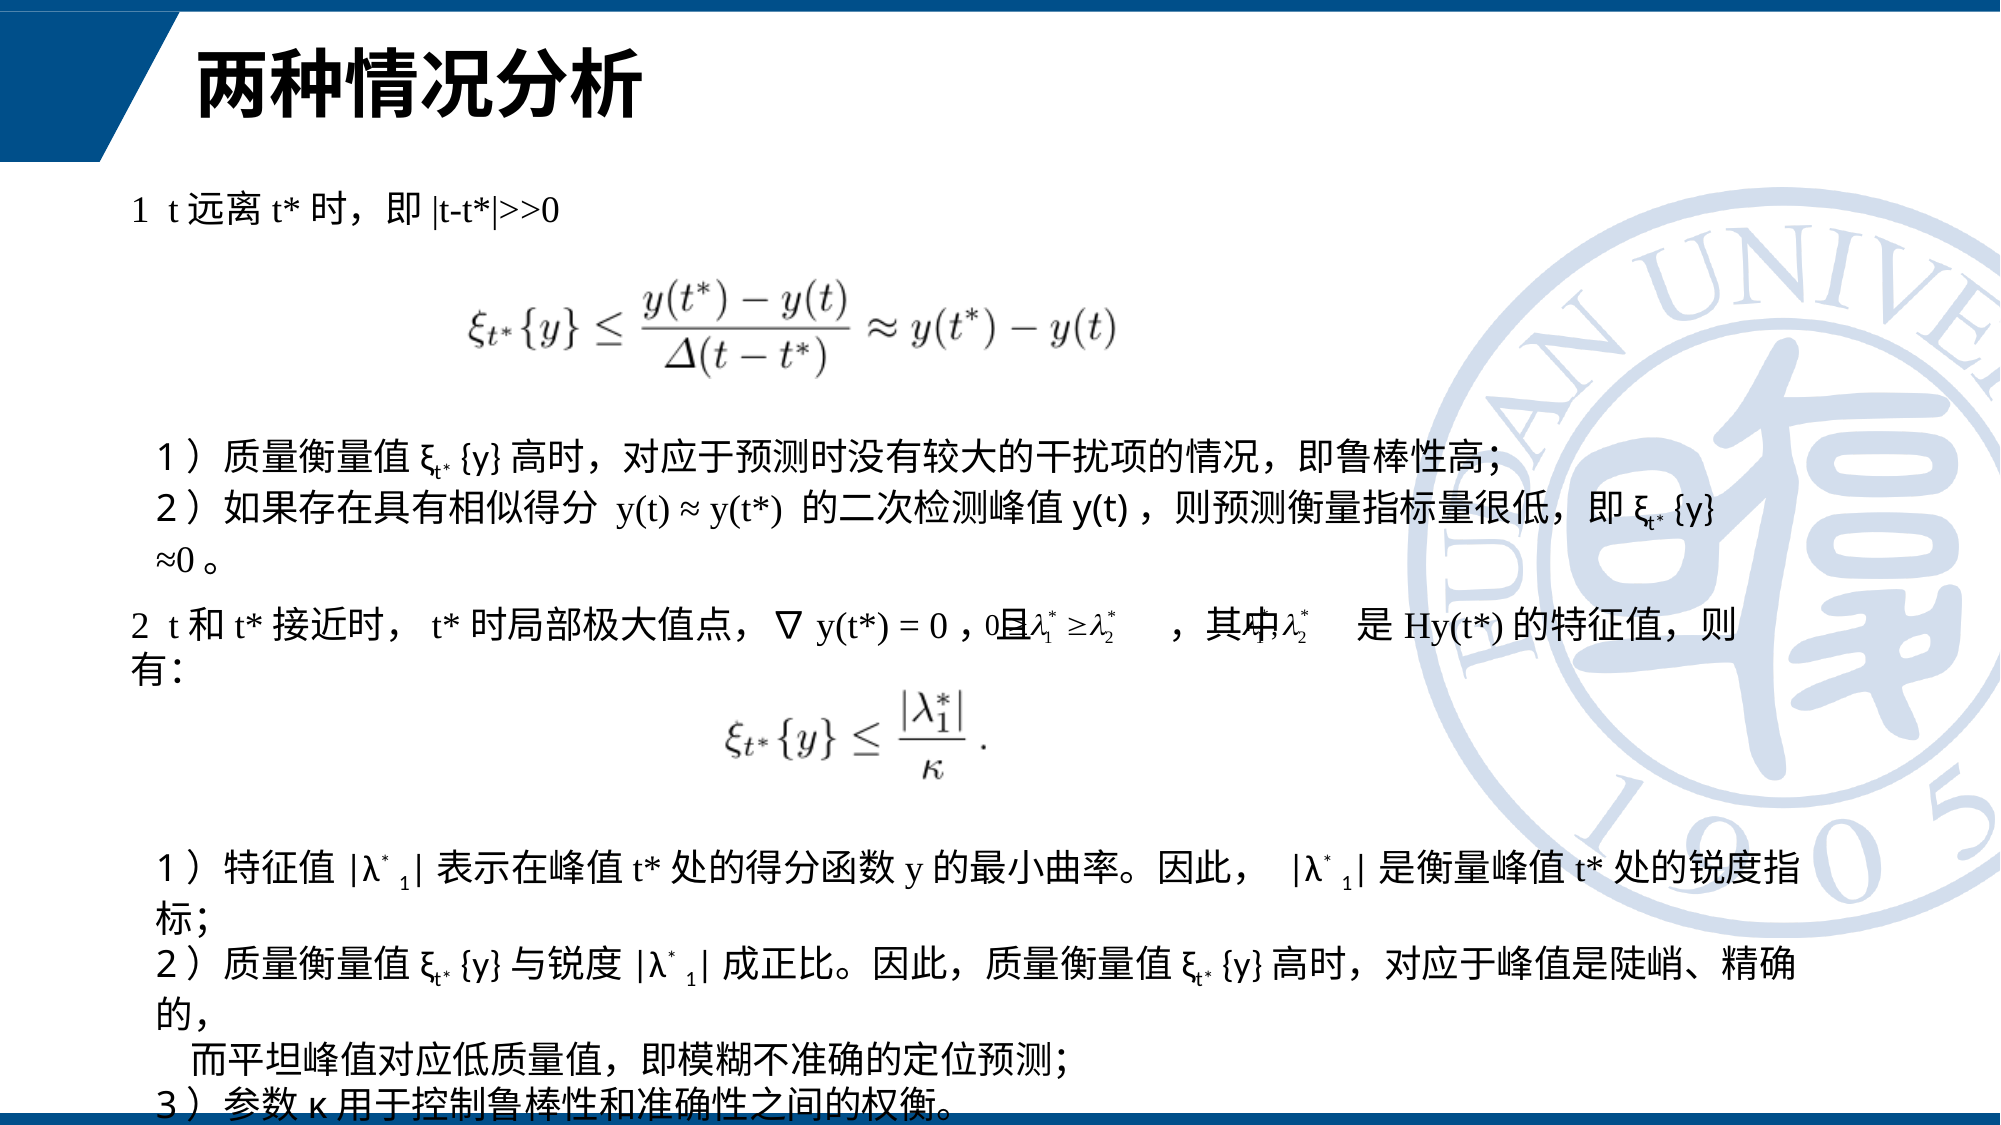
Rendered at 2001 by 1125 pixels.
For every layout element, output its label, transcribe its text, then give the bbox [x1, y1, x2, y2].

text_box 1）特征值|λ* 1|表示在峰值t*处的得分函数y的最小曲率。因此， |λ* 1|是衡量峰值t*处的锐度指标； 2）质量衡量值ξt* {y}与锐度|λ* 1|成正比。因此，质量衡量值ξt* {y}高时，对应于峰值是陡峭、精确的， 而平坦峰值对应低质量值，即模糊不准确的定位预测； 3）参数κ用于控制鲁棒性和准确性之间的权衡。 [141, 836, 1827, 1125]
picture [649, 665, 1022, 804]
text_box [1237, 602, 1314, 651]
text_box 1 t远离t*时，即|t-t*|>>0 [115, 177, 644, 238]
text_box 2 t和t*接近时，t*时局部极大值点，∇y(t*) = 0，且 ，其中 是Hy(t*)的特征值，则有： [116, 593, 1761, 699]
title 两种情况分析 [179, 11, 1863, 162]
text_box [980, 602, 1120, 651]
text_box 1）质量衡量值ξt* {y}高时，对应于预测时没有较大的干扰项的情况，即鲁棒性高； 2）如果存在具有相似得分 y(t) ≈ y(t*) 的二次检测峰值y(t)，则预测衡量指标量很低，即ξt* {y} ≈0。 [141, 425, 1799, 588]
picture [451, 265, 1120, 379]
